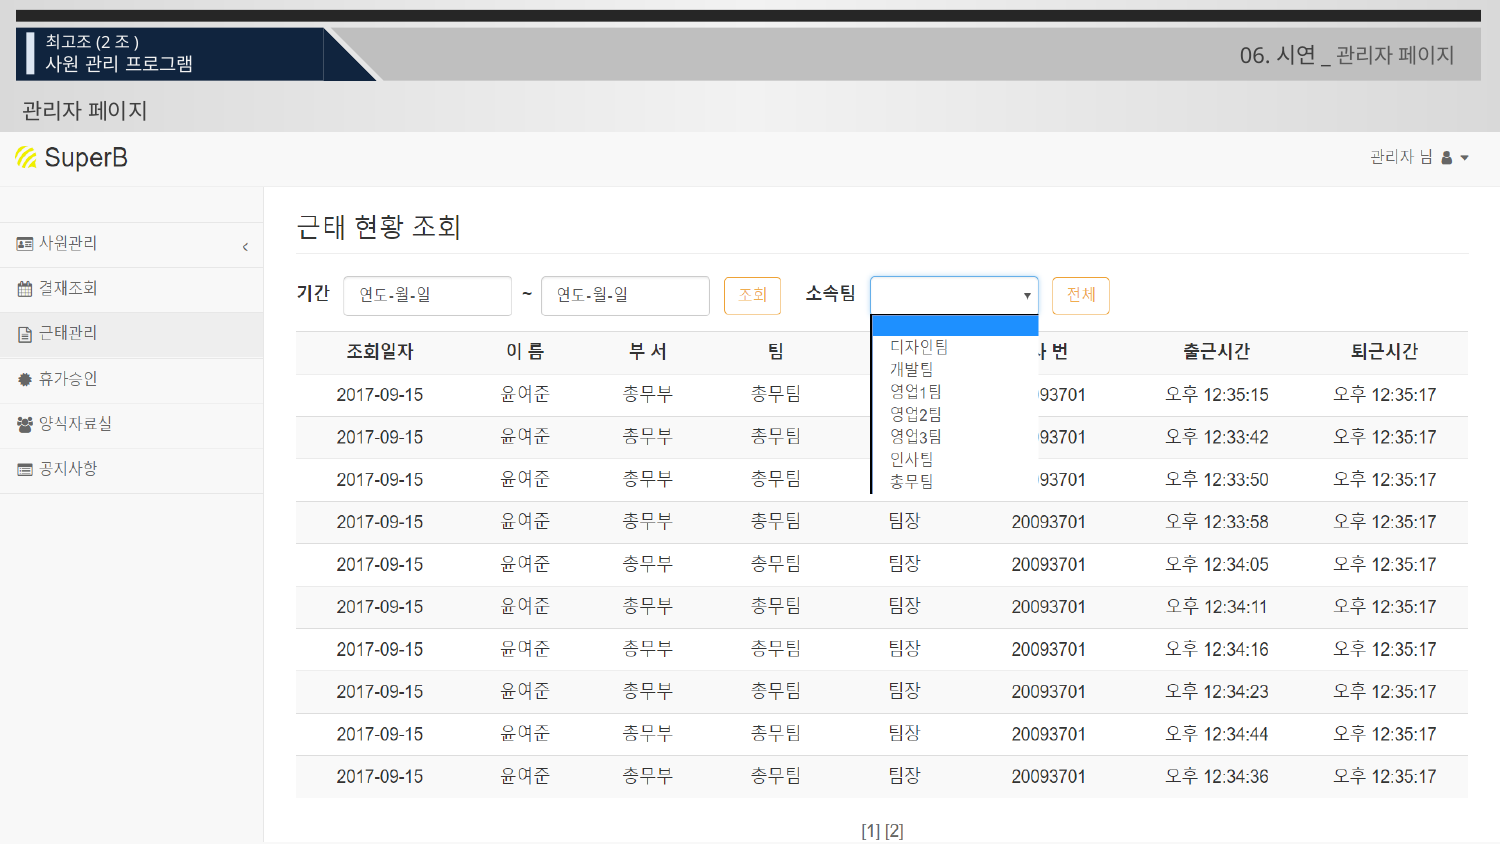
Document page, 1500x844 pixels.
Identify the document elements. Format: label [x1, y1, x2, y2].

picture [0, 132, 1500, 844]
text_box [7, 8, 1483, 132]
